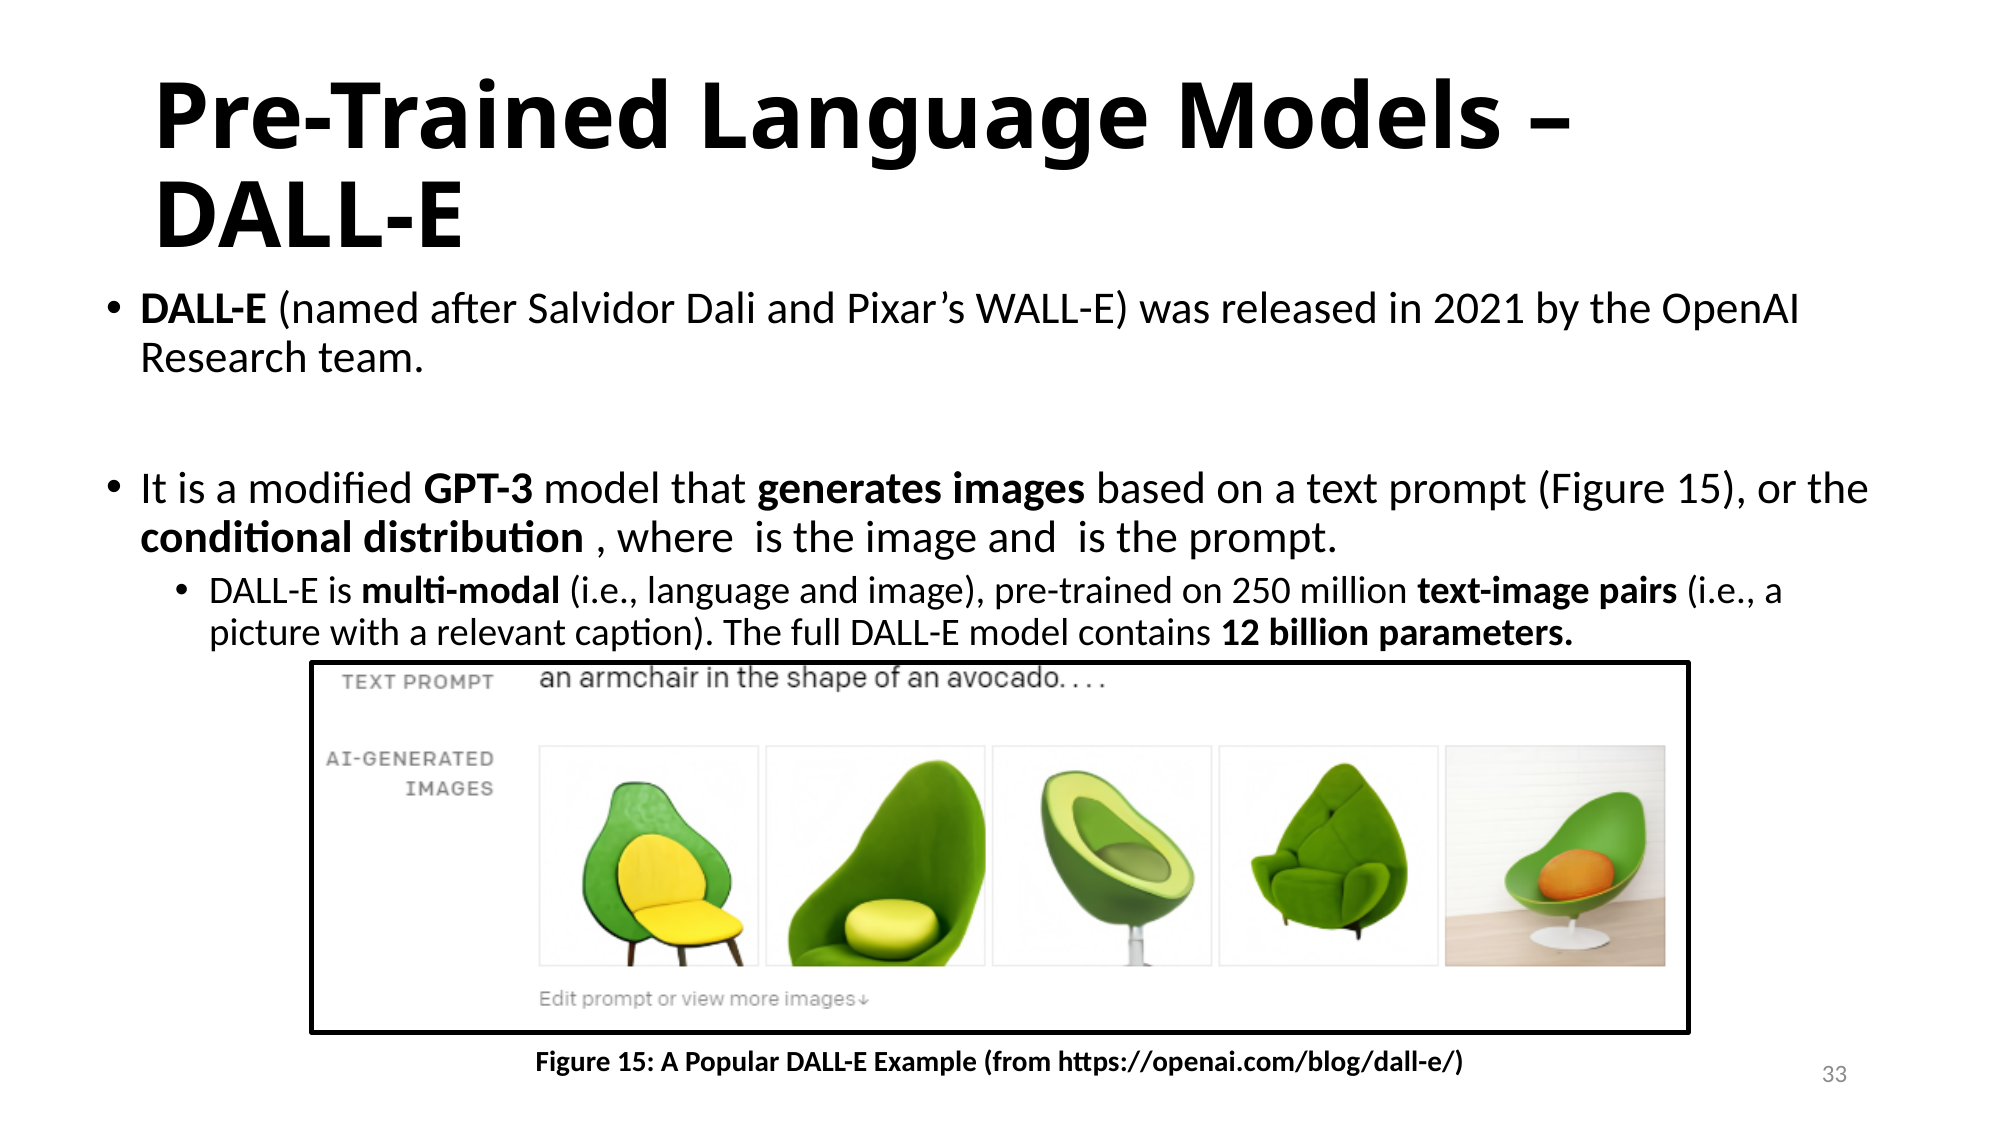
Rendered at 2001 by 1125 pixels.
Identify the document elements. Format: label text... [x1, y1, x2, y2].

title Pre-Trained Language Models – DALL-E [137, 59, 1863, 278]
text_box Figure 15: A Popular DALL-E Example (from https://openai.com/blog/dall-e/) [313, 1034, 1686, 1085]
picture [313, 664, 1686, 1031]
slide_number 33 [1412, 1042, 1863, 1103]
